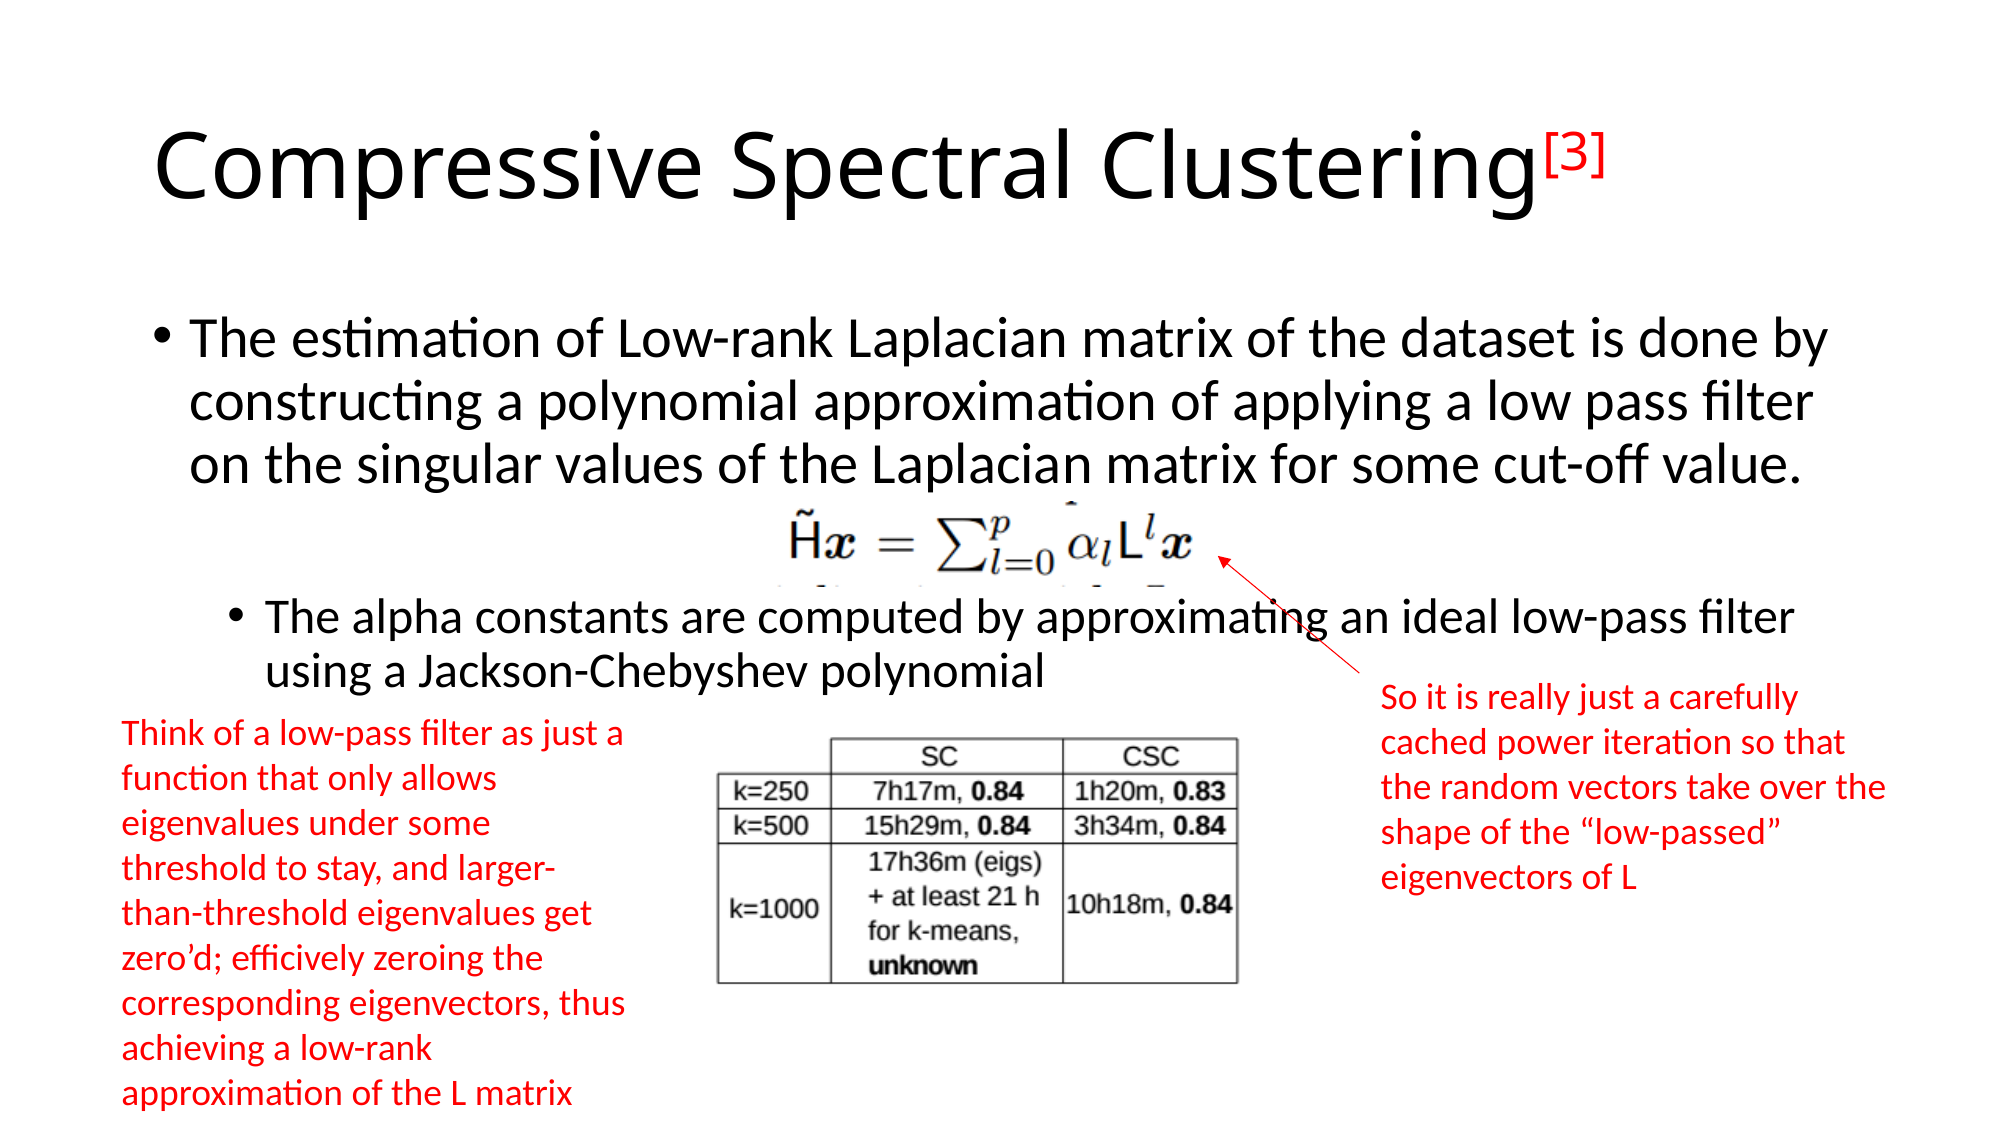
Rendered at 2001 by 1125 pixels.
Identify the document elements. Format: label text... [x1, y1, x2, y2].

text_box Think of a low-pass filter as just a function that only allows eigenvalues under some threshold to stay, and larger-than-threshold eigenvalues get zero’d; efficively zeroing the corresponding eigenvectors, thus achieving a low-rank approximation of the L matrix [106, 700, 649, 1121]
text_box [1217, 555, 1360, 674]
picture [773, 501, 1202, 587]
title Compressive Spectral Clustering[3] [137, 59, 1863, 278]
text_box So it is really just a carefully cached power iteration so that the random vectors take over the shape of the “low-passed” eigenvectors of L [1365, 664, 1908, 905]
list The estimation of Low-rank Laplacian matrix of the dataset is done by constructing a polynomial approximation of applying a low pass filter on the singular values of the Laplacian matrix for some cut-off value. The alpha constants are computed by approximating an ideal low-pass filter using a Jackson-Chebyshev polynomial [137, 299, 1863, 1014]
picture [693, 725, 1266, 1014]
